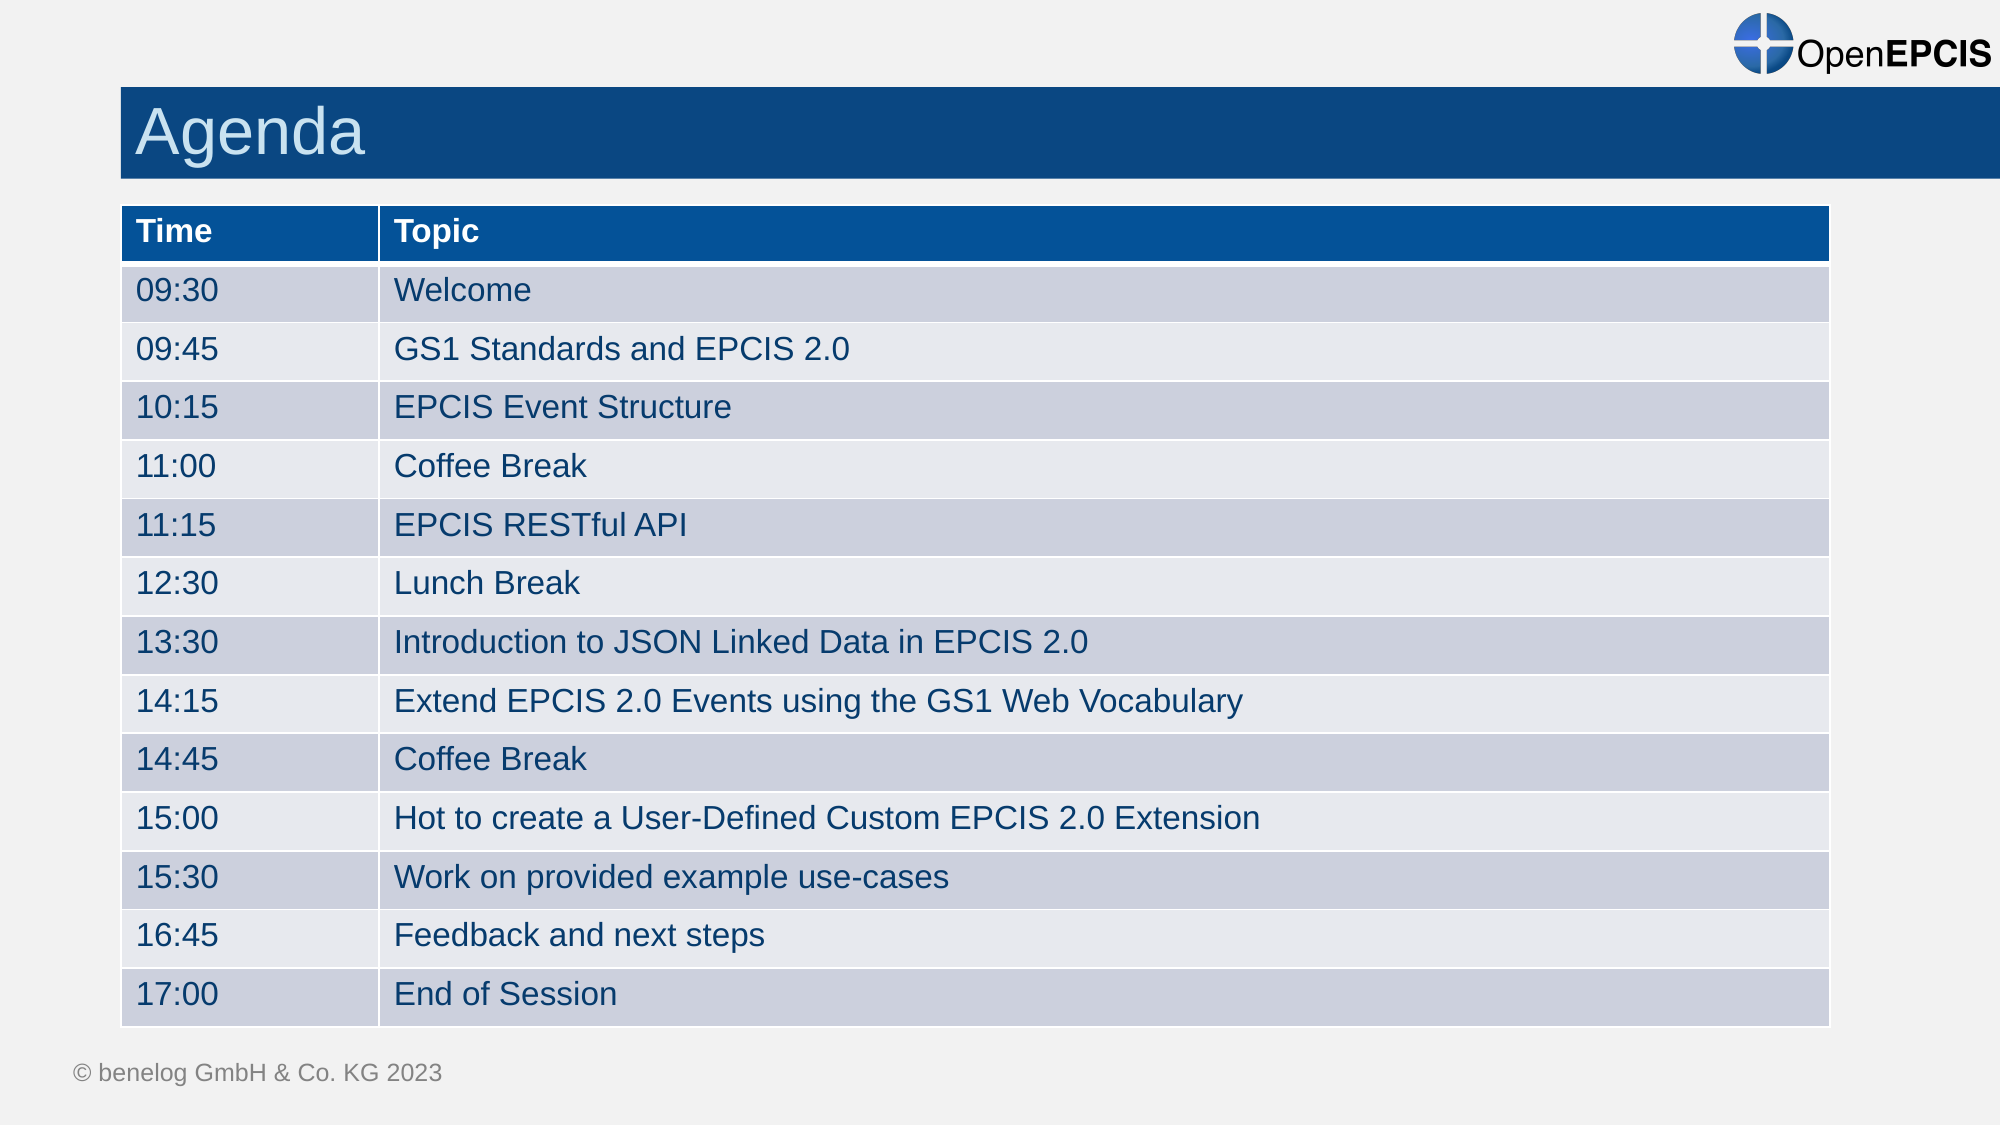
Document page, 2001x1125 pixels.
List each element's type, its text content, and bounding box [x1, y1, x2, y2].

table_cell 10:15 [122, 382, 378, 439]
table_cell GS1 Standards and EPCIS 2.0 [380, 323, 1829, 380]
table_cell 11:15 [122, 499, 378, 556]
table_cell 09:45 [122, 323, 378, 380]
table_cell Lunch Break [380, 558, 1829, 615]
table_cell 14:15 [122, 676, 378, 732]
table_header Time [122, 206, 378, 261]
table_cell Feedback and next steps [380, 910, 1829, 967]
table_cell 15:00 [122, 793, 378, 850]
table_cell 13:30 [122, 617, 378, 674]
title Agenda [120, 87, 2000, 179]
table_cell Work on provided example use-cases [380, 852, 1829, 909]
table_cell Introduction to JSON Linked Data in EPCIS 2.0 [380, 617, 1829, 674]
table_cell 09:30 [122, 267, 378, 322]
table_cell Hot to create a User-Defined Custom EPCIS 2.0 Extension [380, 793, 1829, 850]
table_cell 12:30 [122, 558, 378, 615]
table_cell 14:45 [122, 734, 378, 791]
table_cell 11:00 [122, 441, 378, 498]
table_cell Coffee Break [380, 734, 1829, 791]
table_cell Extend EPCIS 2.0 Events using the GS1 Web Vocabulary [380, 676, 1829, 732]
picture [1734, 13, 1991, 74]
table_cell EPCIS Event Structure [380, 382, 1829, 439]
table_cell 15:30 [122, 852, 378, 909]
table_cell EPCIS RESTful API [380, 499, 1829, 556]
table_cell 16:45 [122, 910, 378, 967]
table_cell Welcome [380, 267, 1829, 322]
table_cell End of Session [380, 969, 1829, 1026]
table_cell Coffee Break [380, 441, 1829, 498]
table_header Topic [380, 206, 1829, 261]
table_cell 17:00 [122, 969, 378, 1026]
